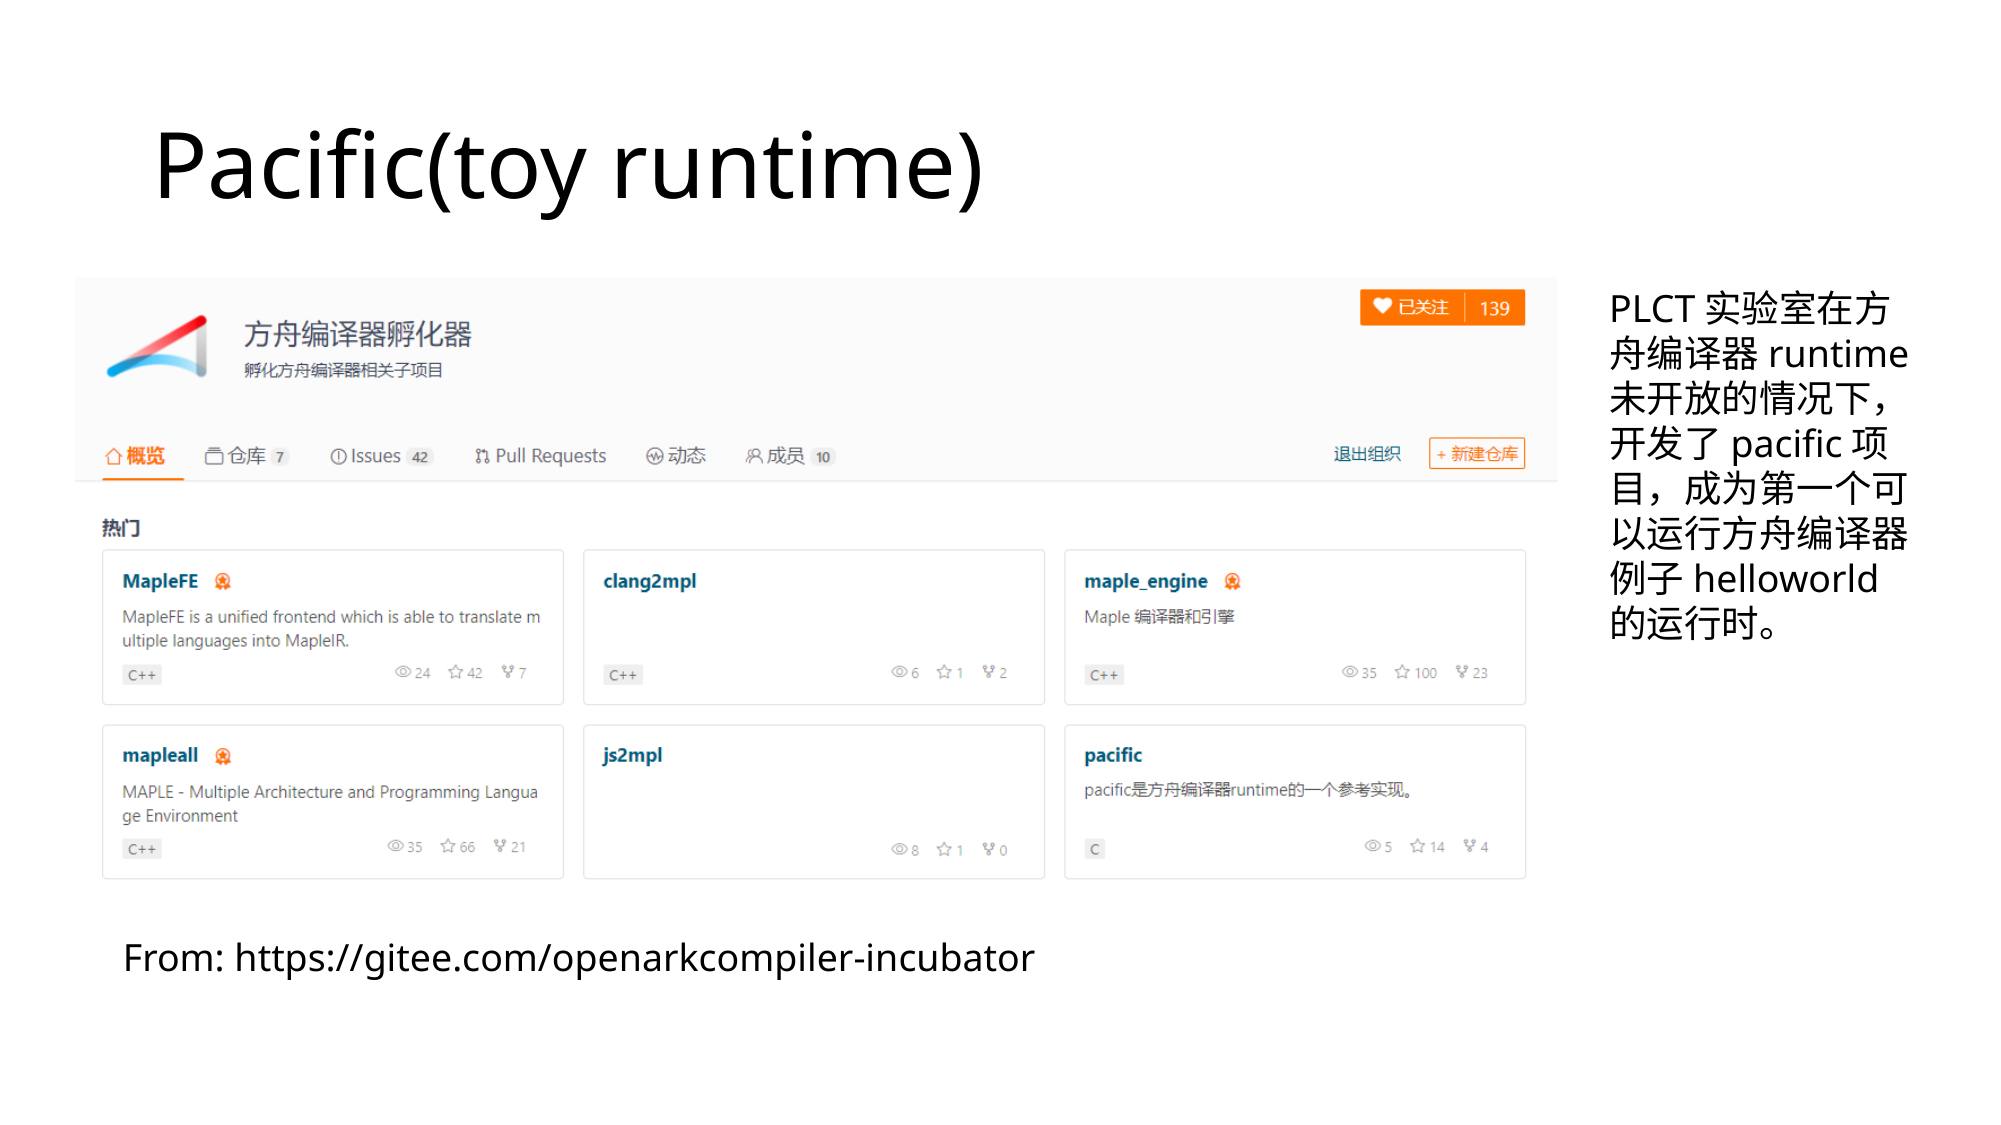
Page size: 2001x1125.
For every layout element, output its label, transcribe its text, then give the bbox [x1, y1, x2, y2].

text_box PLCT实验室在方舟编译器runtime未开放的情况下，开发了pacific项目，成为第一个可以运行方舟编译器例子helloworld的运行时。 [1594, 277, 1925, 652]
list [74, 277, 1558, 911]
title Pacific(toy runtime) [137, 59, 1863, 278]
text_box From: https://gitee.com/openarkcompiler-incubator [108, 926, 1558, 986]
